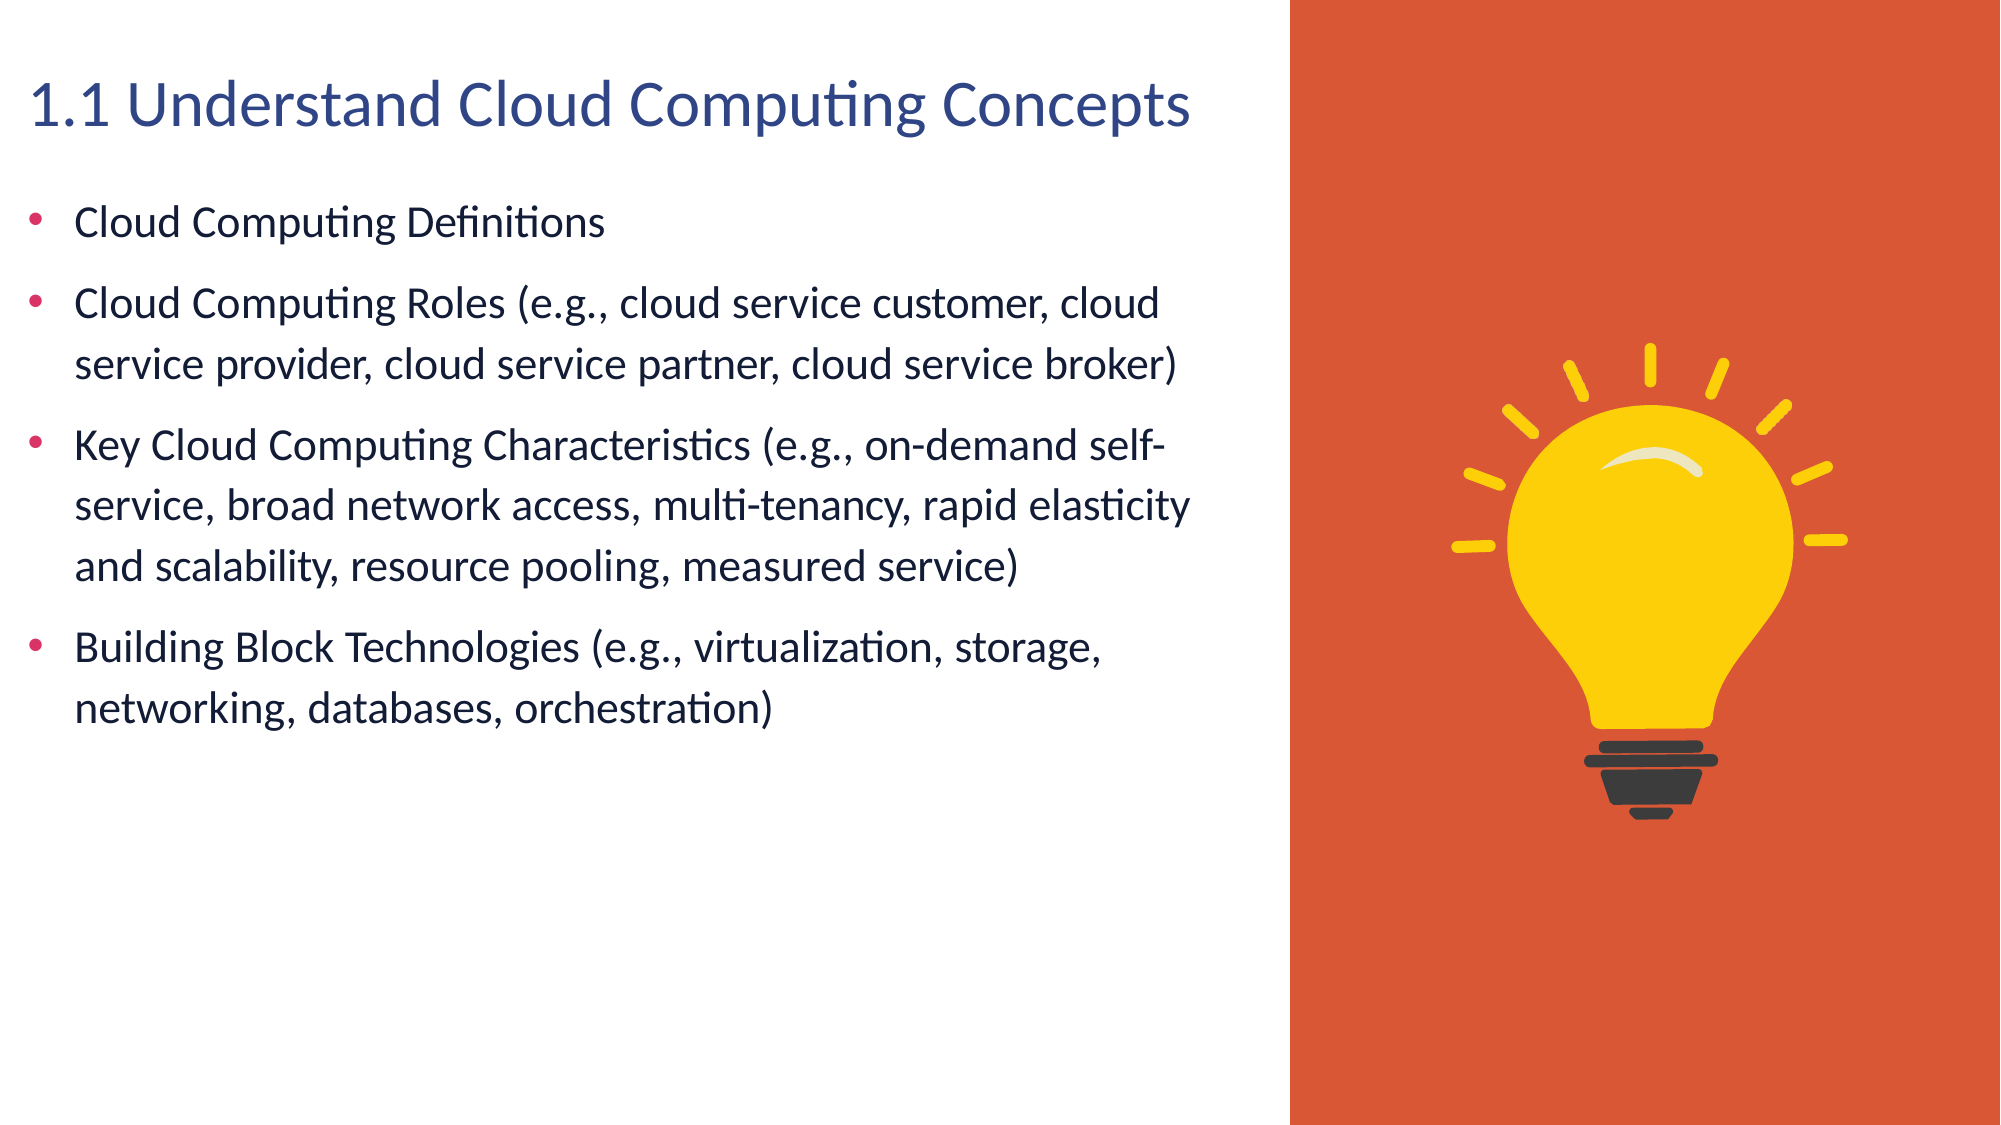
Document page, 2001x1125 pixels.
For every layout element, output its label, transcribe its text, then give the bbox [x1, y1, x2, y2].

text_box Cloud Computing Definitions Cloud Computing Roles (e.g., cloud service customer, cloud service provider, cloud service partner, cloud service broker) Key Cloud Computing Characteristics (e.g., on-demand self- service, broad network access, multi-tenancy, rapid elasticity and scalability, resource pooling, measured service) Building Block Technologies (e.g., virtualization, storage, networking, databases, orchestration) [25, 163, 1203, 733]
title 1.1 Understand Cloud Computing Concepts [25, 57, 1198, 163]
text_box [1289, 0, 2000, 1125]
